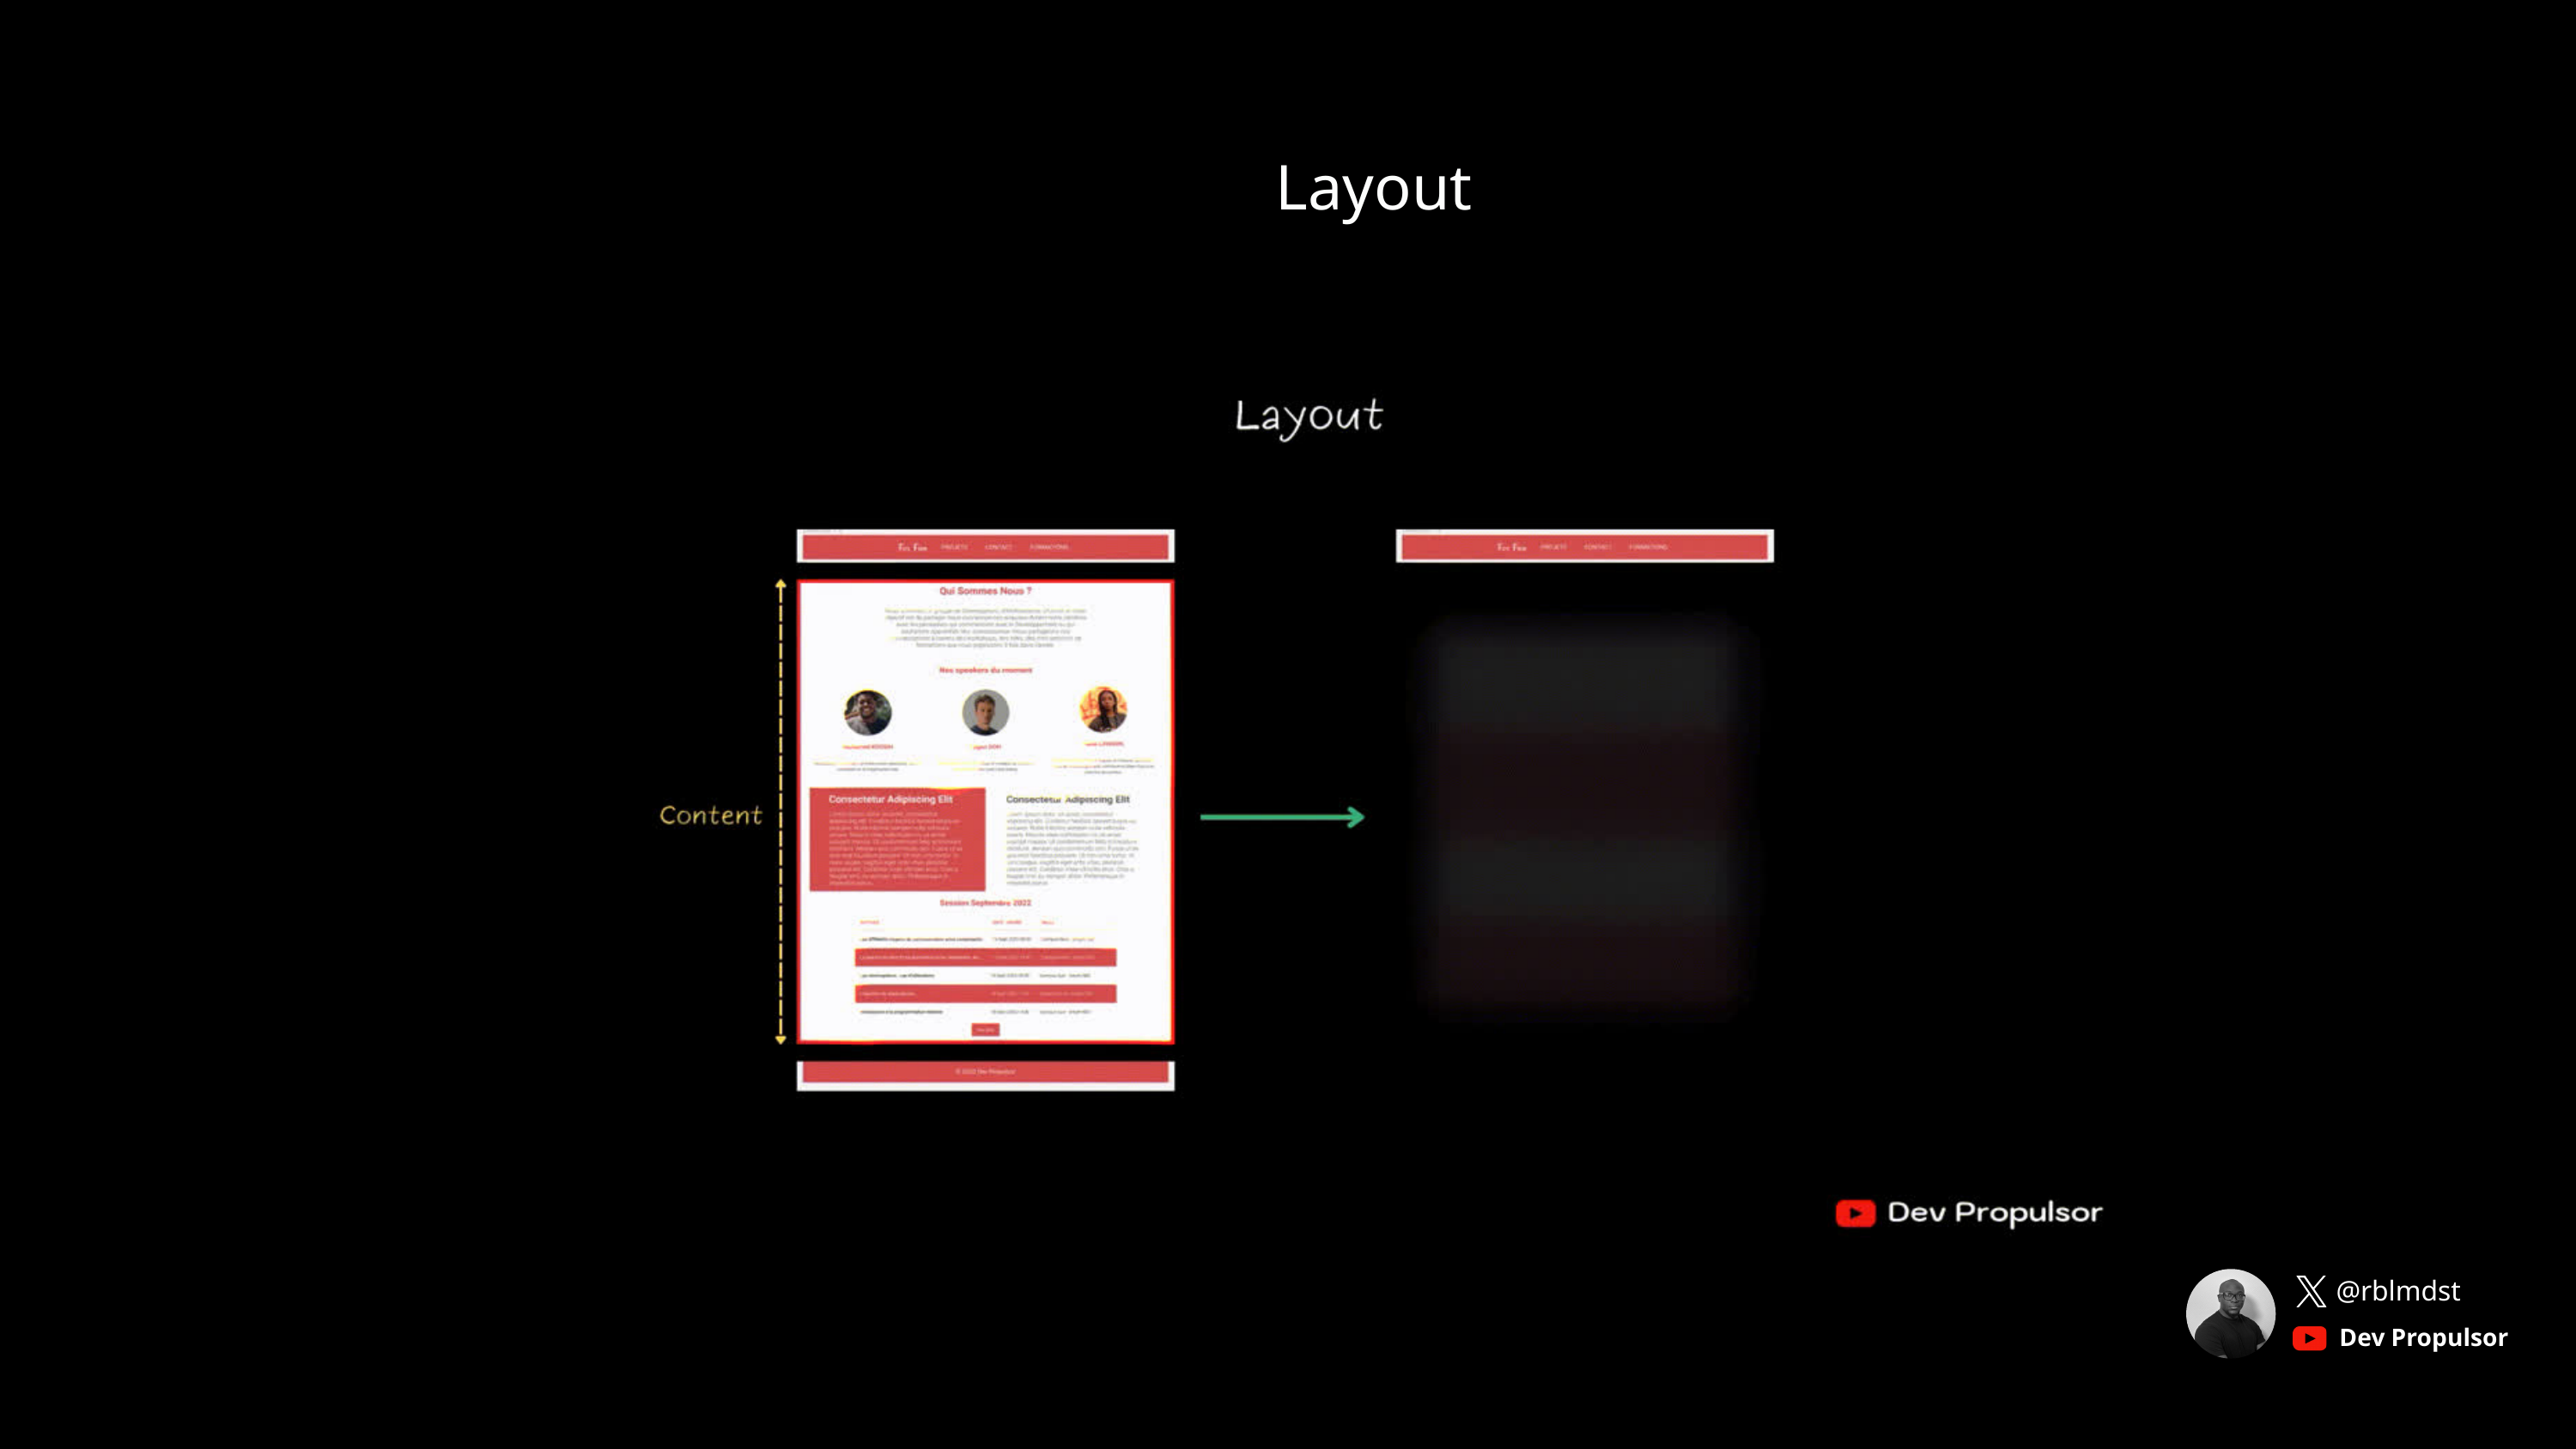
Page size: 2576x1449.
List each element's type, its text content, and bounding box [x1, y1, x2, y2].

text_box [2185, 1269, 2276, 1359]
text_box @rblmdst [2336, 1268, 2475, 1307]
text_box Layout [1215, 135, 1533, 222]
text_box Dev Propulsor [2335, 1317, 2513, 1352]
text_box [2296, 1276, 2327, 1307]
text_box [2293, 1321, 2327, 1355]
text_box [363, 292, 2138, 1260]
